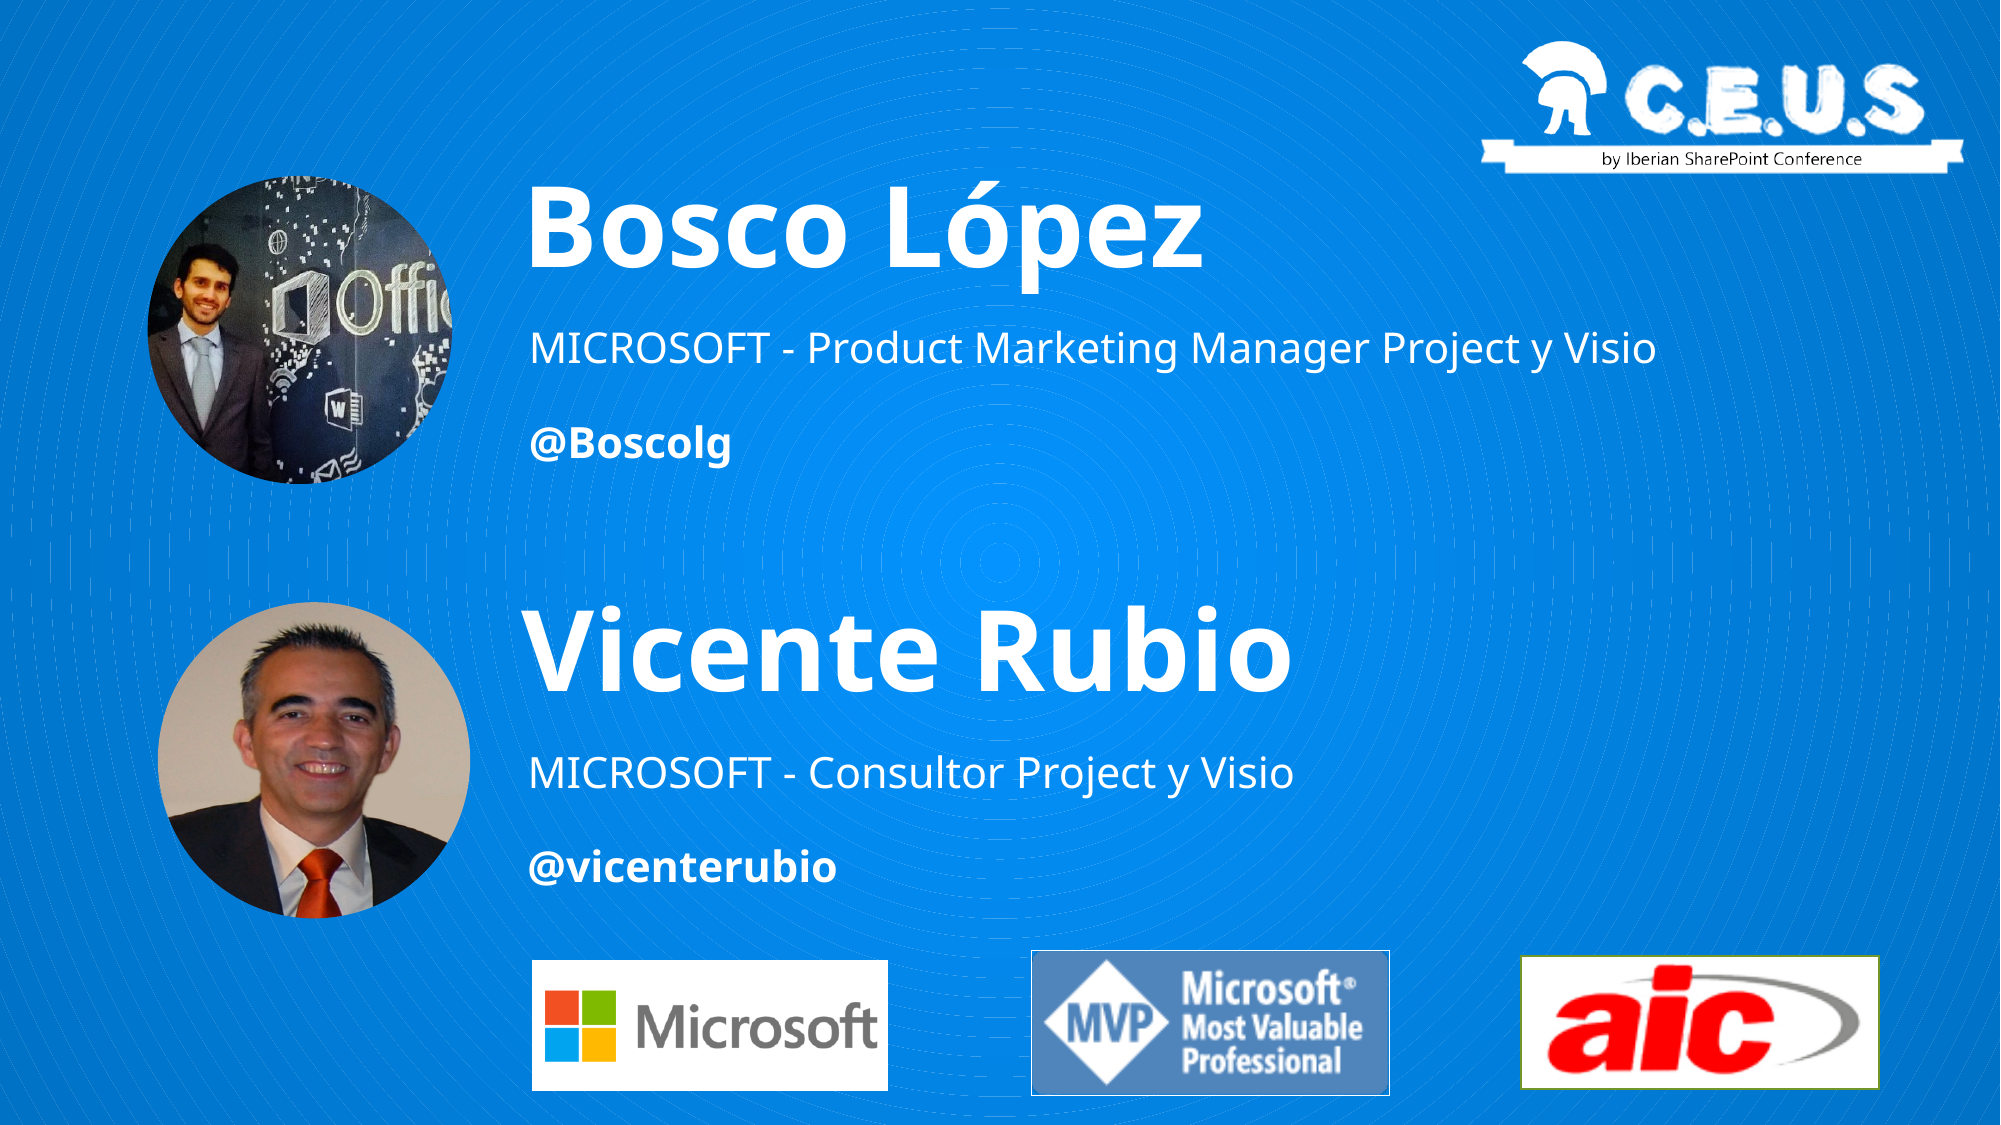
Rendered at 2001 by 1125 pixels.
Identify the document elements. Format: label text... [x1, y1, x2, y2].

picture [1464, 23, 1975, 194]
text_box Vicente Rubio [506, 562, 1823, 739]
list @vicenterubio [512, 832, 1829, 901]
picture [1031, 950, 1390, 1096]
picture [157, 602, 471, 919]
picture [147, 175, 453, 485]
list MICROSOFT - Consultor Project y Visio [512, 738, 1829, 807]
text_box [1520, 952, 1879, 1089]
title Bosco López [507, 138, 1824, 315]
list MICROSOFT - Product Marketing Manager Project y Visio [514, 314, 1831, 383]
picture [532, 960, 888, 1091]
list @Boscolg [513, 408, 1831, 477]
